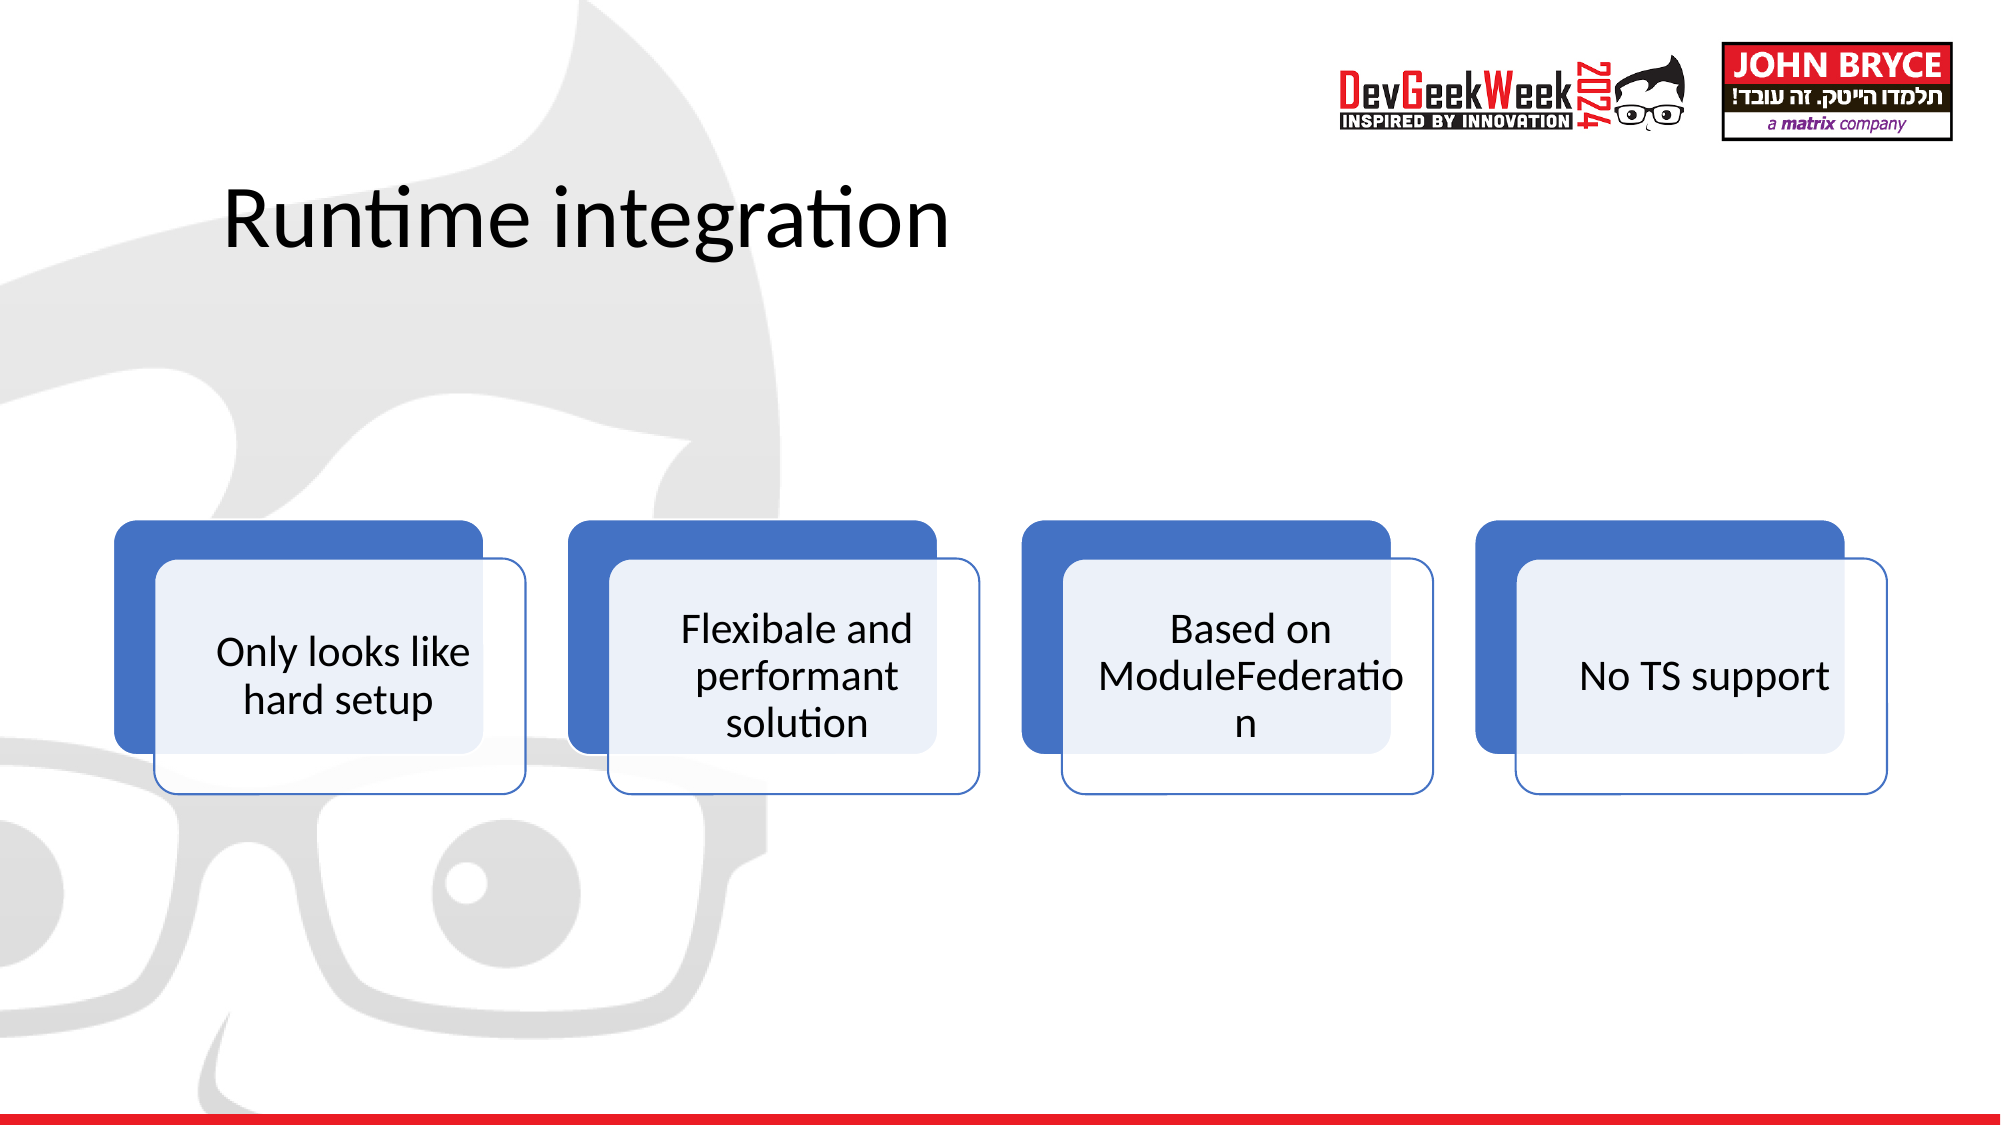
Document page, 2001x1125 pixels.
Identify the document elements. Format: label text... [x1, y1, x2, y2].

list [112, 350, 1888, 964]
title Runtime integration [187, 162, 1813, 275]
picture [0, 0, 2001, 1125]
